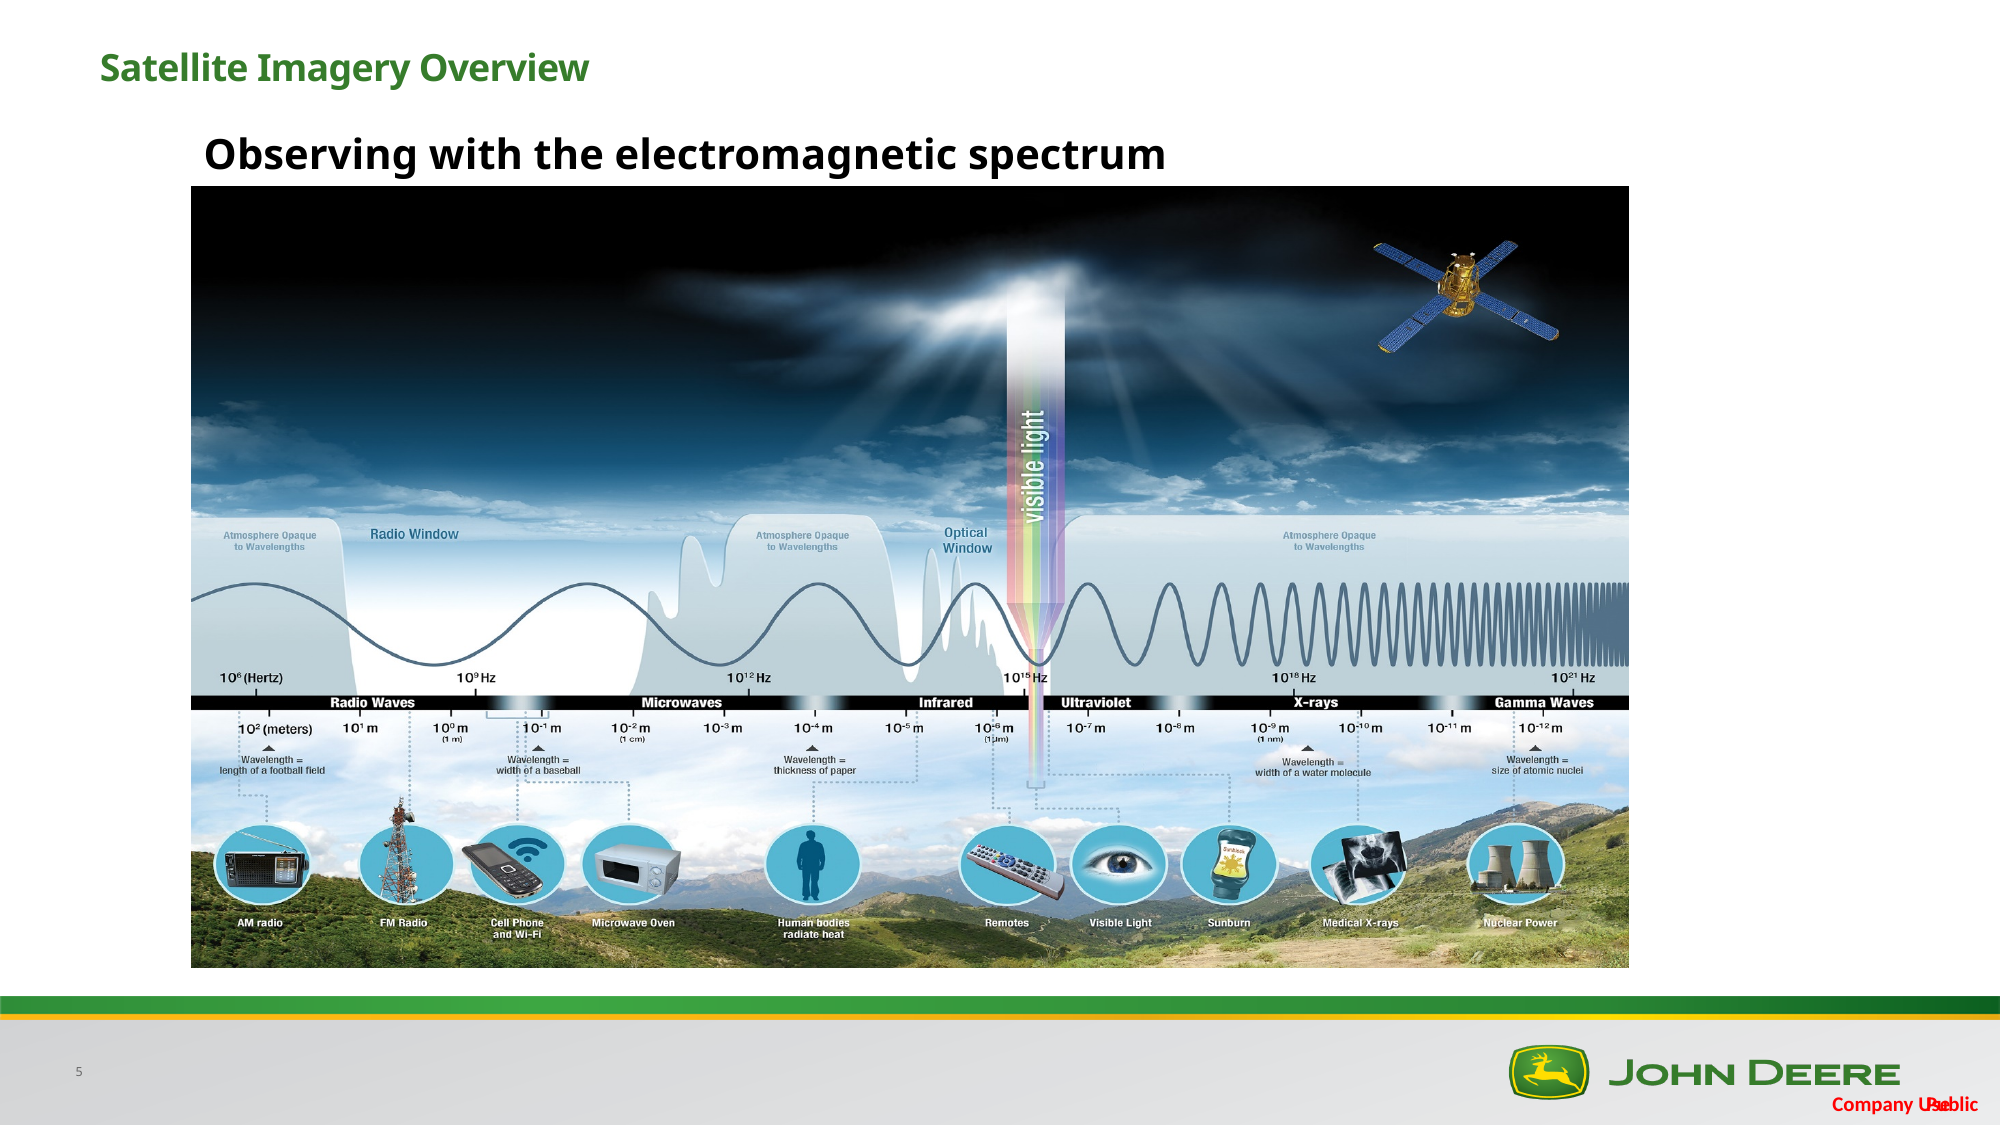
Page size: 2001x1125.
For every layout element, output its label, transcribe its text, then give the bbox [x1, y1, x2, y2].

text_box Observing with the electromagnetic spectrum [189, 120, 1631, 188]
picture [0, 996, 2000, 1125]
picture [190, 186, 1629, 968]
title Satellite Imagery Overview [99, 48, 1900, 155]
